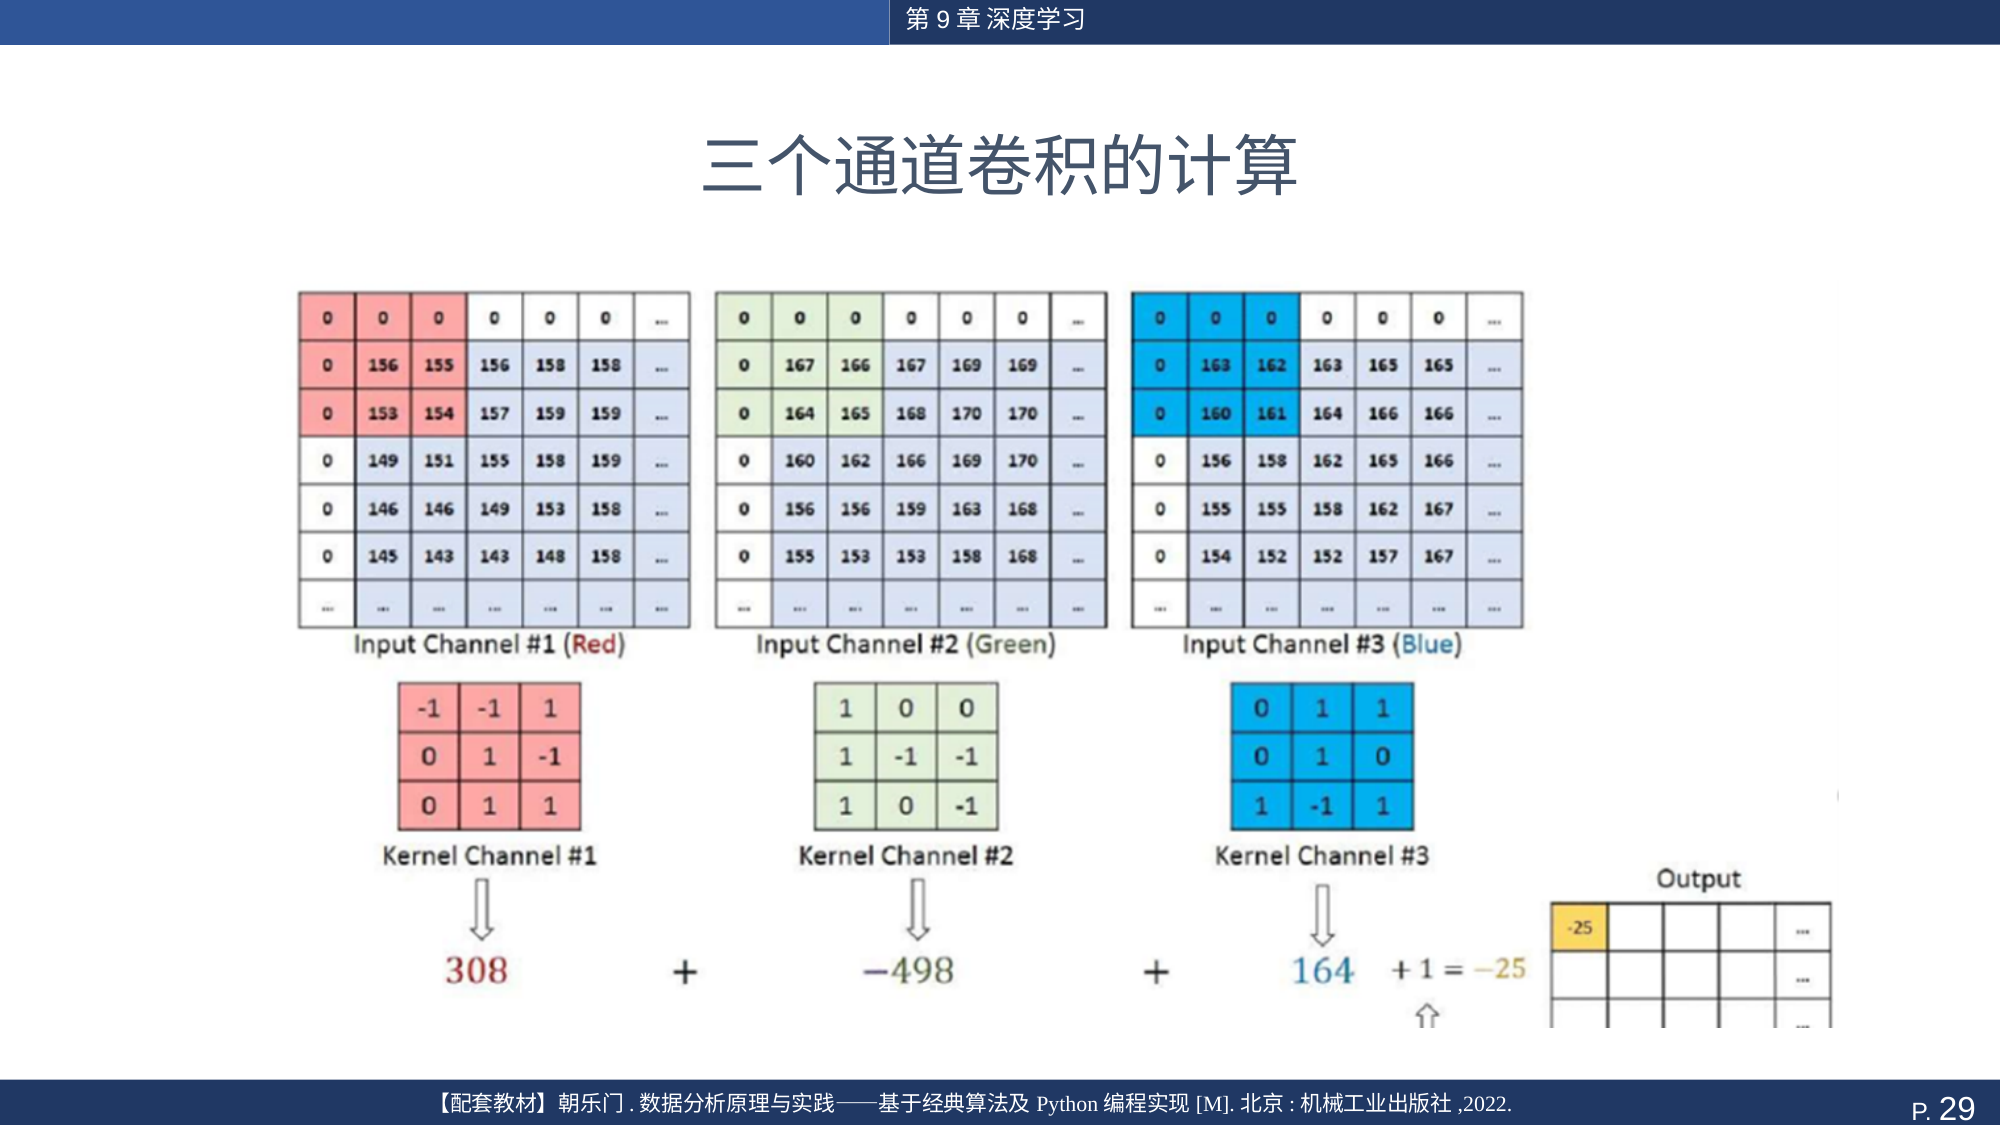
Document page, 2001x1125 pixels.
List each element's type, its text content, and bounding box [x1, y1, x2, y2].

title 三个通道卷积的计算 [65, 96, 1935, 232]
picture [133, 280, 1839, 1028]
list 第9章 深度学习 [890, 0, 1828, 43]
